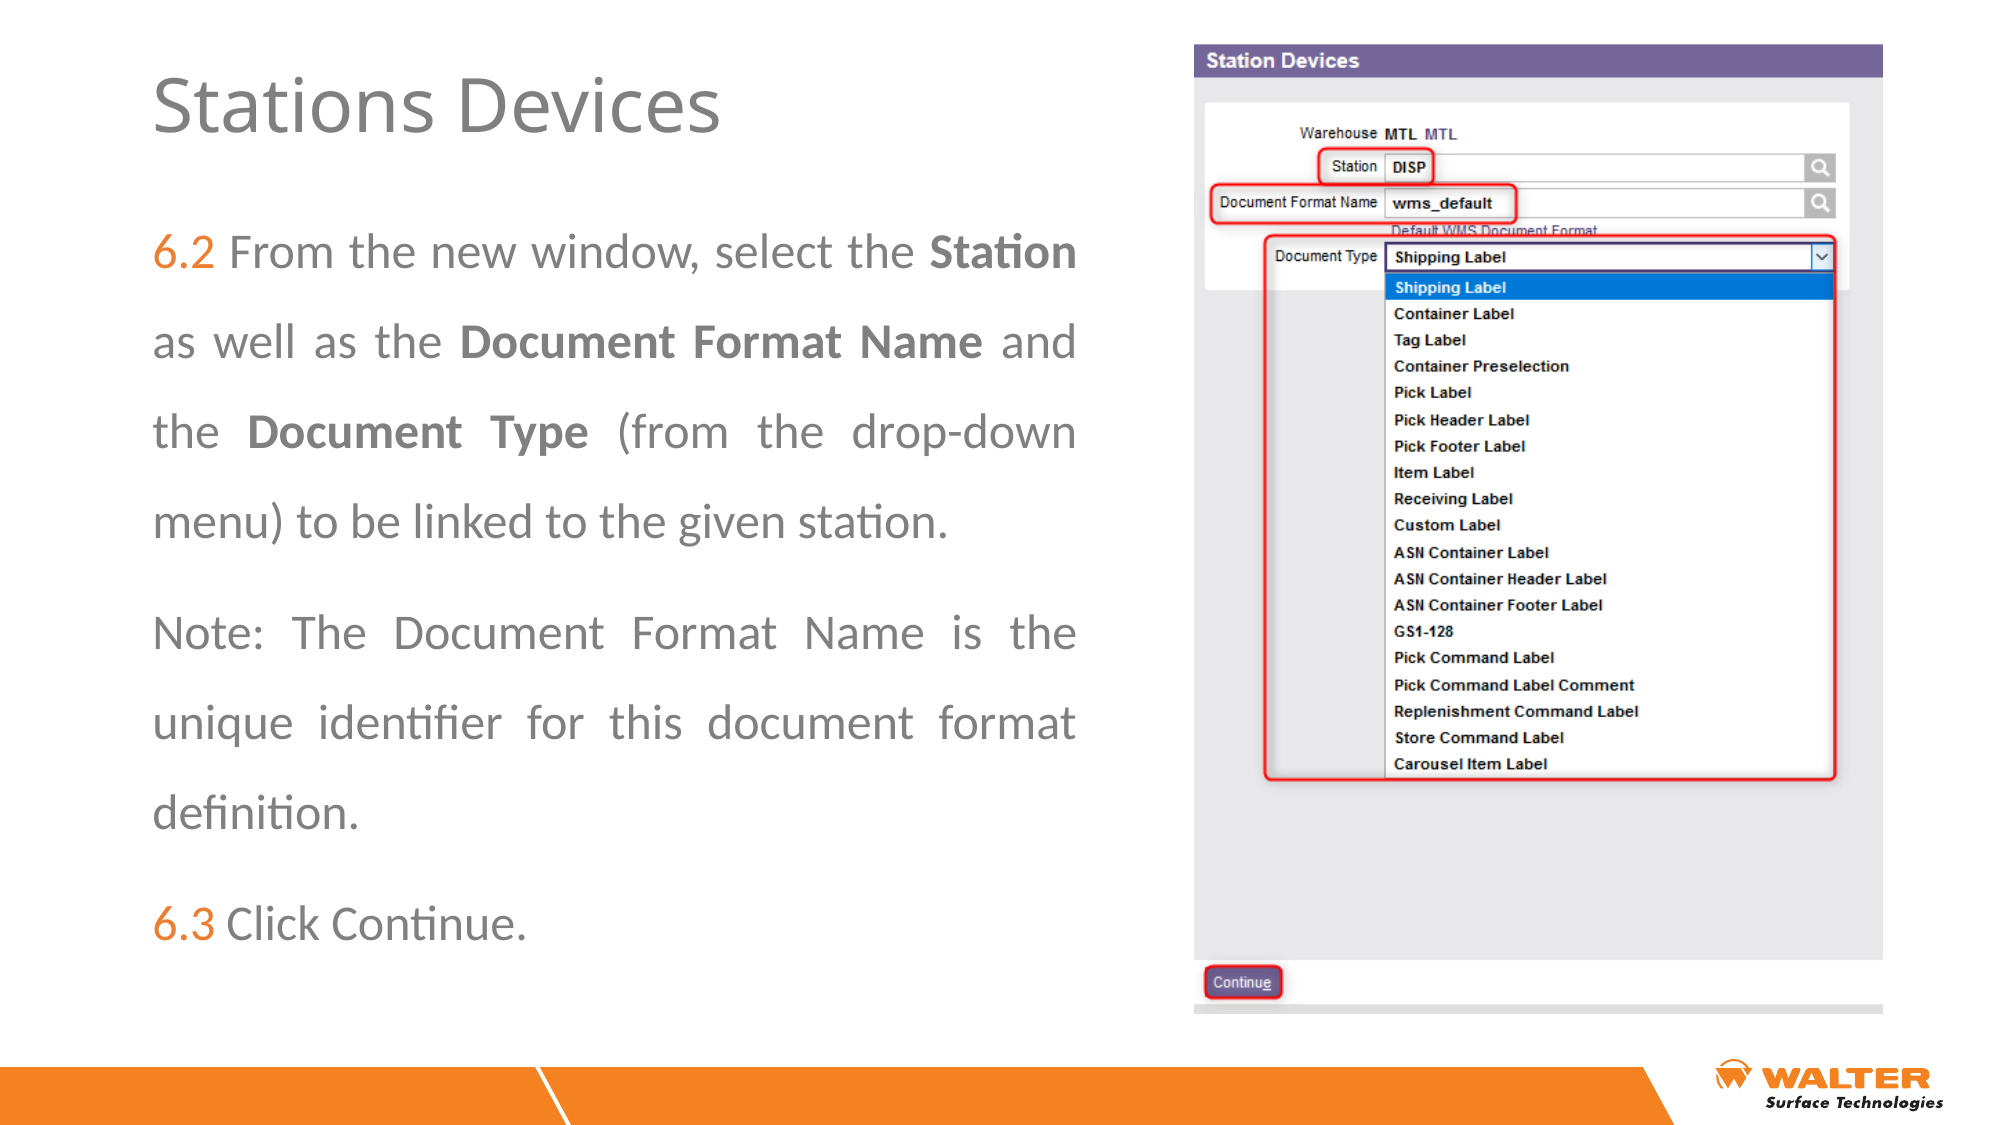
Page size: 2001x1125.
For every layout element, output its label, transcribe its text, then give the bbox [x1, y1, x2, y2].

title Stations Devices [137, 59, 1194, 278]
list 6.2 From the new window, select the Station as well as the Document Format Name and the Document Type (from the drop-down menu) to be linked to the given station. Note: The Document Format Name is the unique identifier for this document format definition. 6.3 Click Continue. [137, 181, 1093, 1014]
picture [1194, 39, 1883, 1014]
